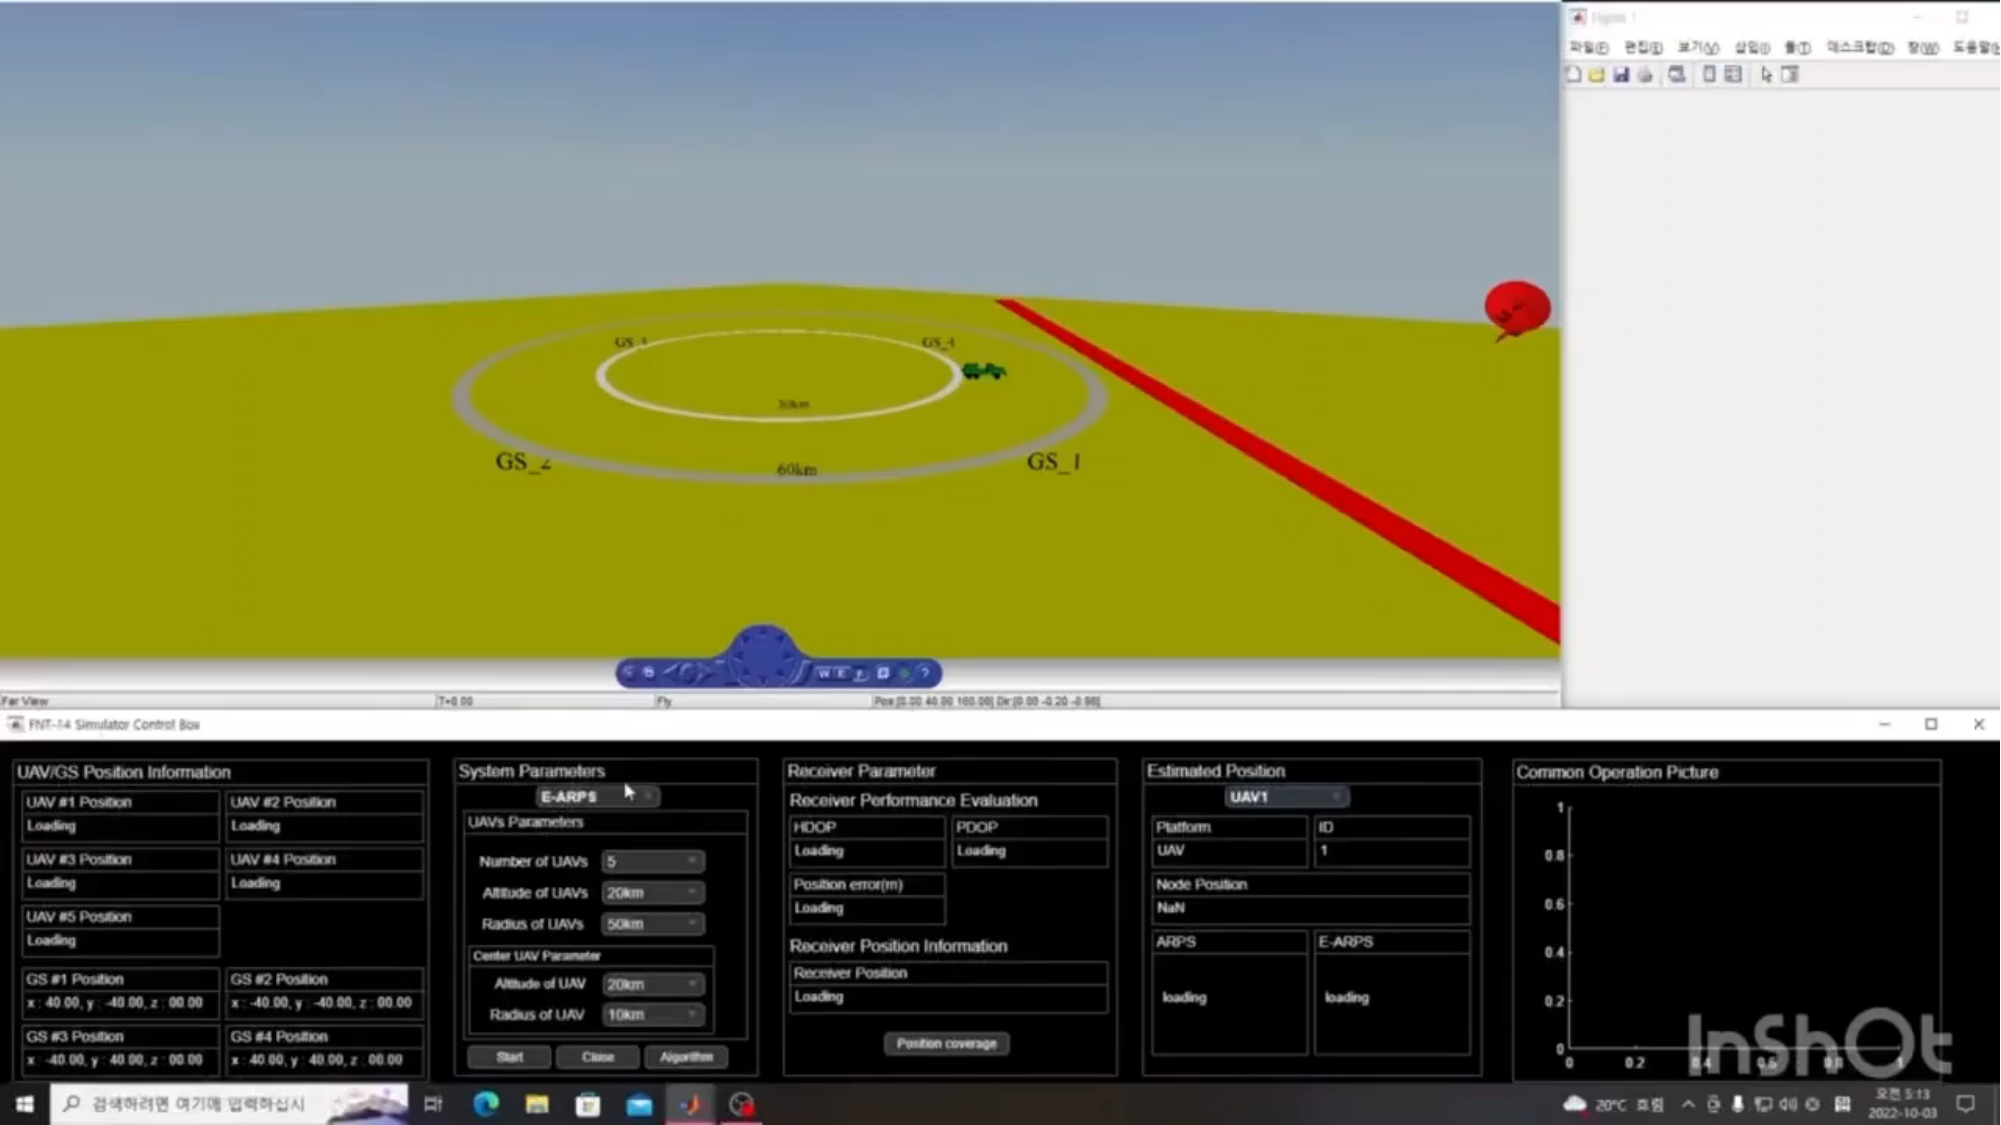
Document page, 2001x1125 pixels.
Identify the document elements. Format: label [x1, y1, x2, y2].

text_box [0, 0, 2000, 1125]
